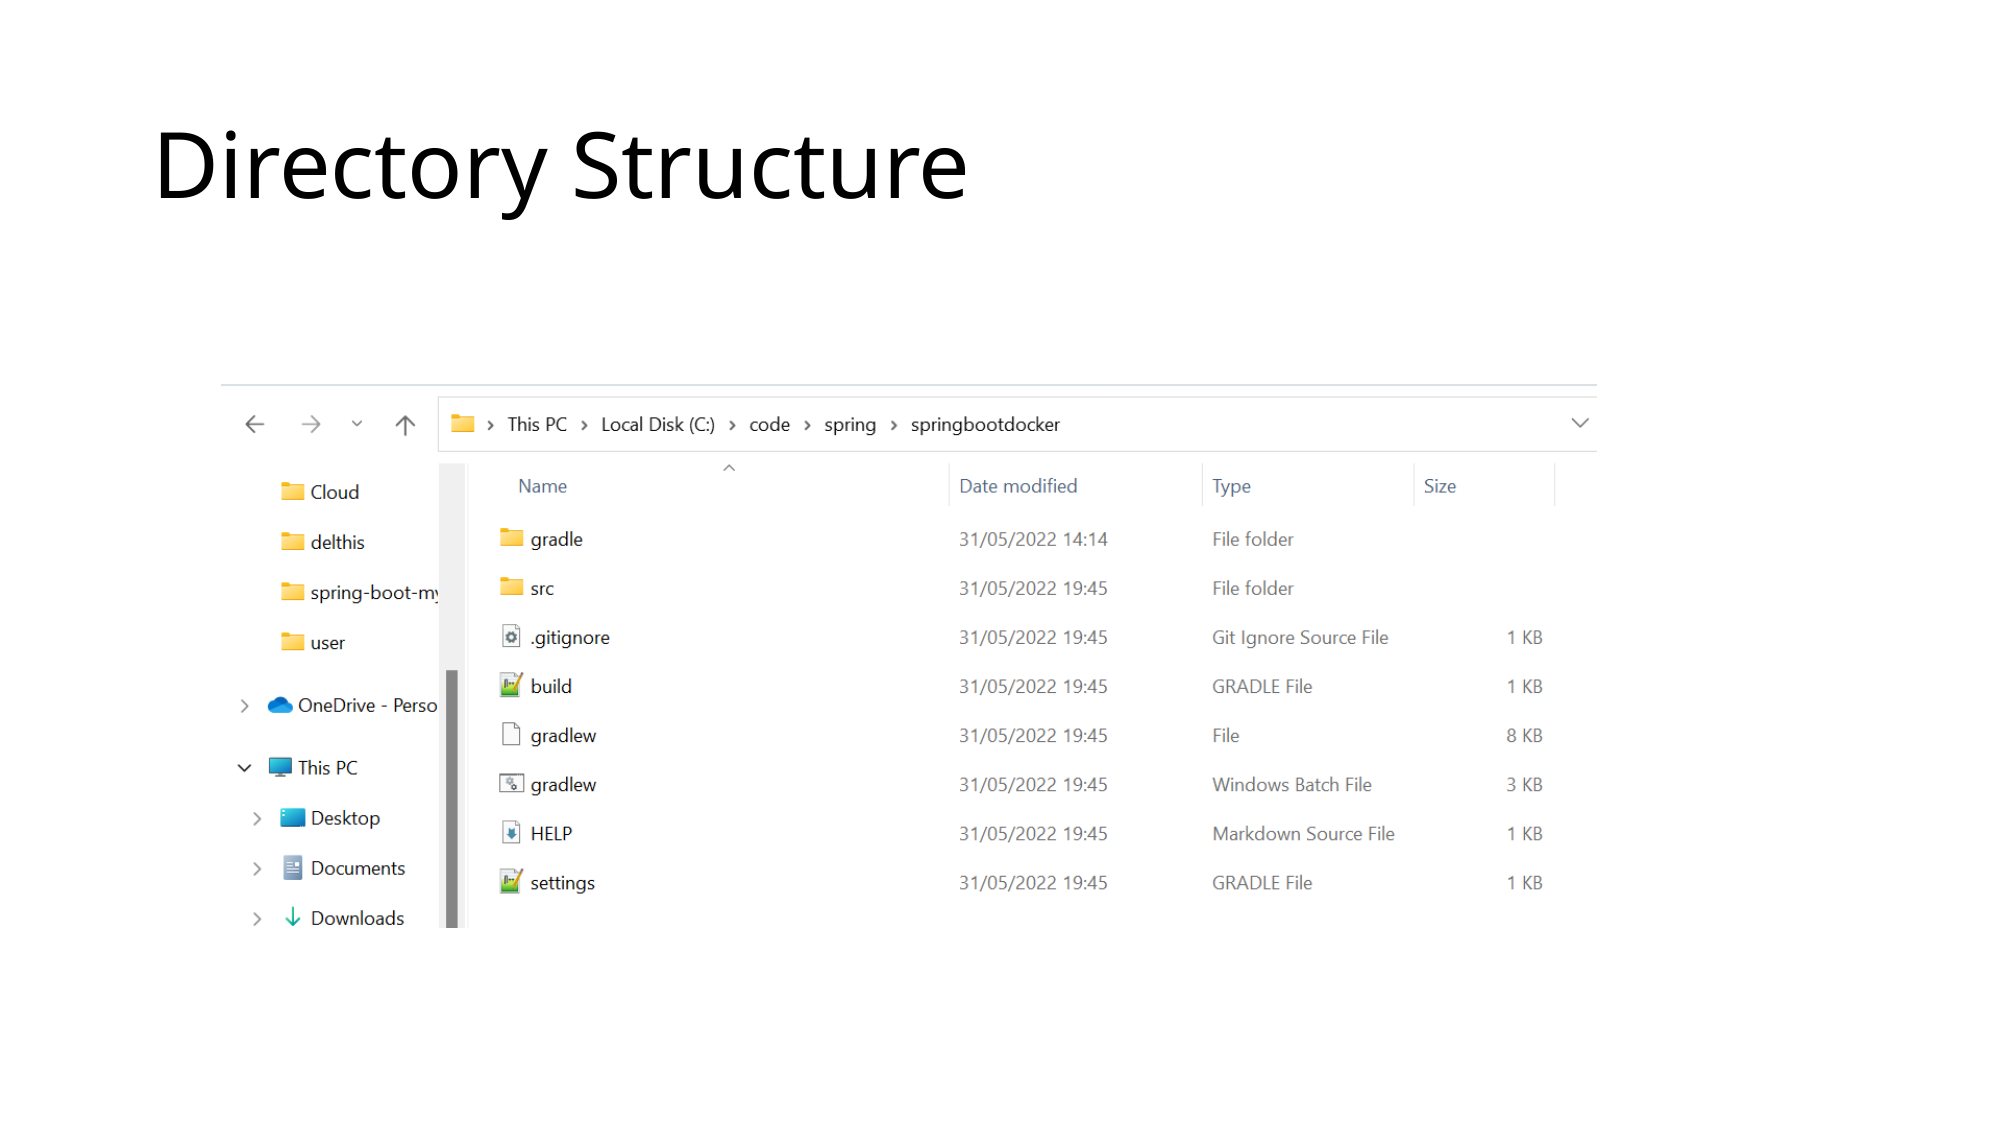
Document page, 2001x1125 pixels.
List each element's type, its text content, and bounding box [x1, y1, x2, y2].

title Directory Structure [137, 59, 1863, 278]
picture [221, 384, 1597, 928]
